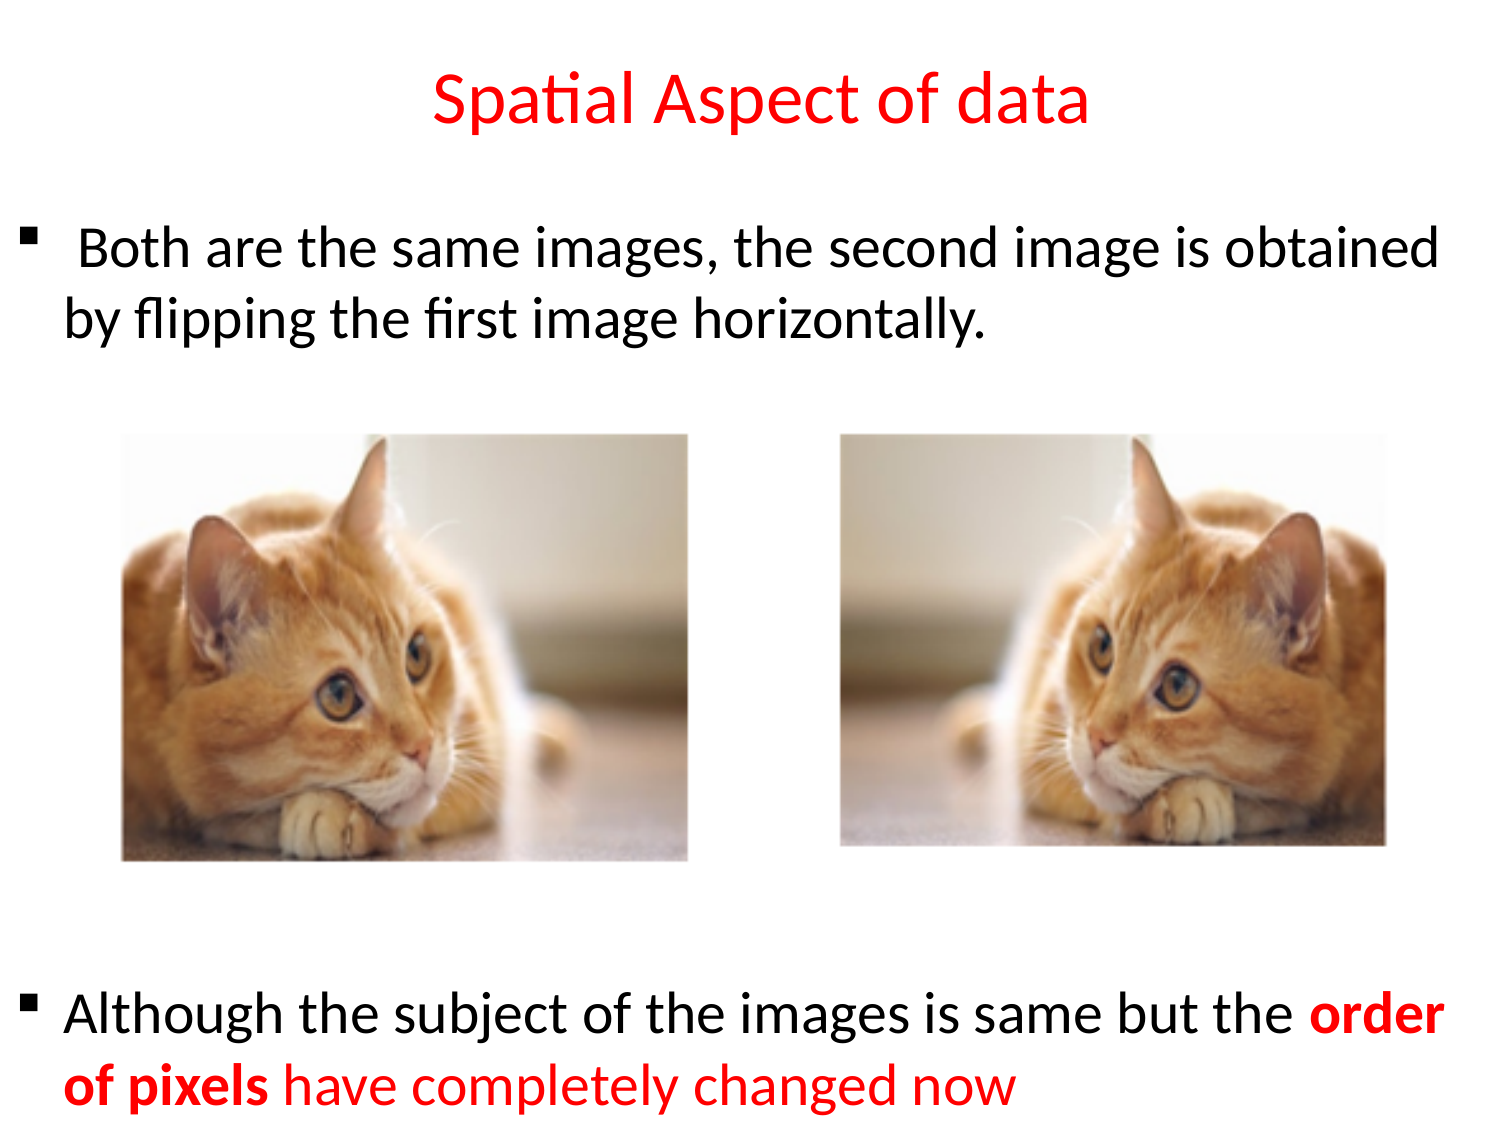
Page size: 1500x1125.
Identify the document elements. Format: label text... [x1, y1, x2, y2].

list Both are the same images, the second image is obtained by flipping the first image horizontally. Although the subject of the images is same but the order of pixels have completely changed now [0, 200, 1500, 1125]
picture [99, 412, 1401, 880]
title Spatial Aspect of data [87, 0, 1438, 188]
